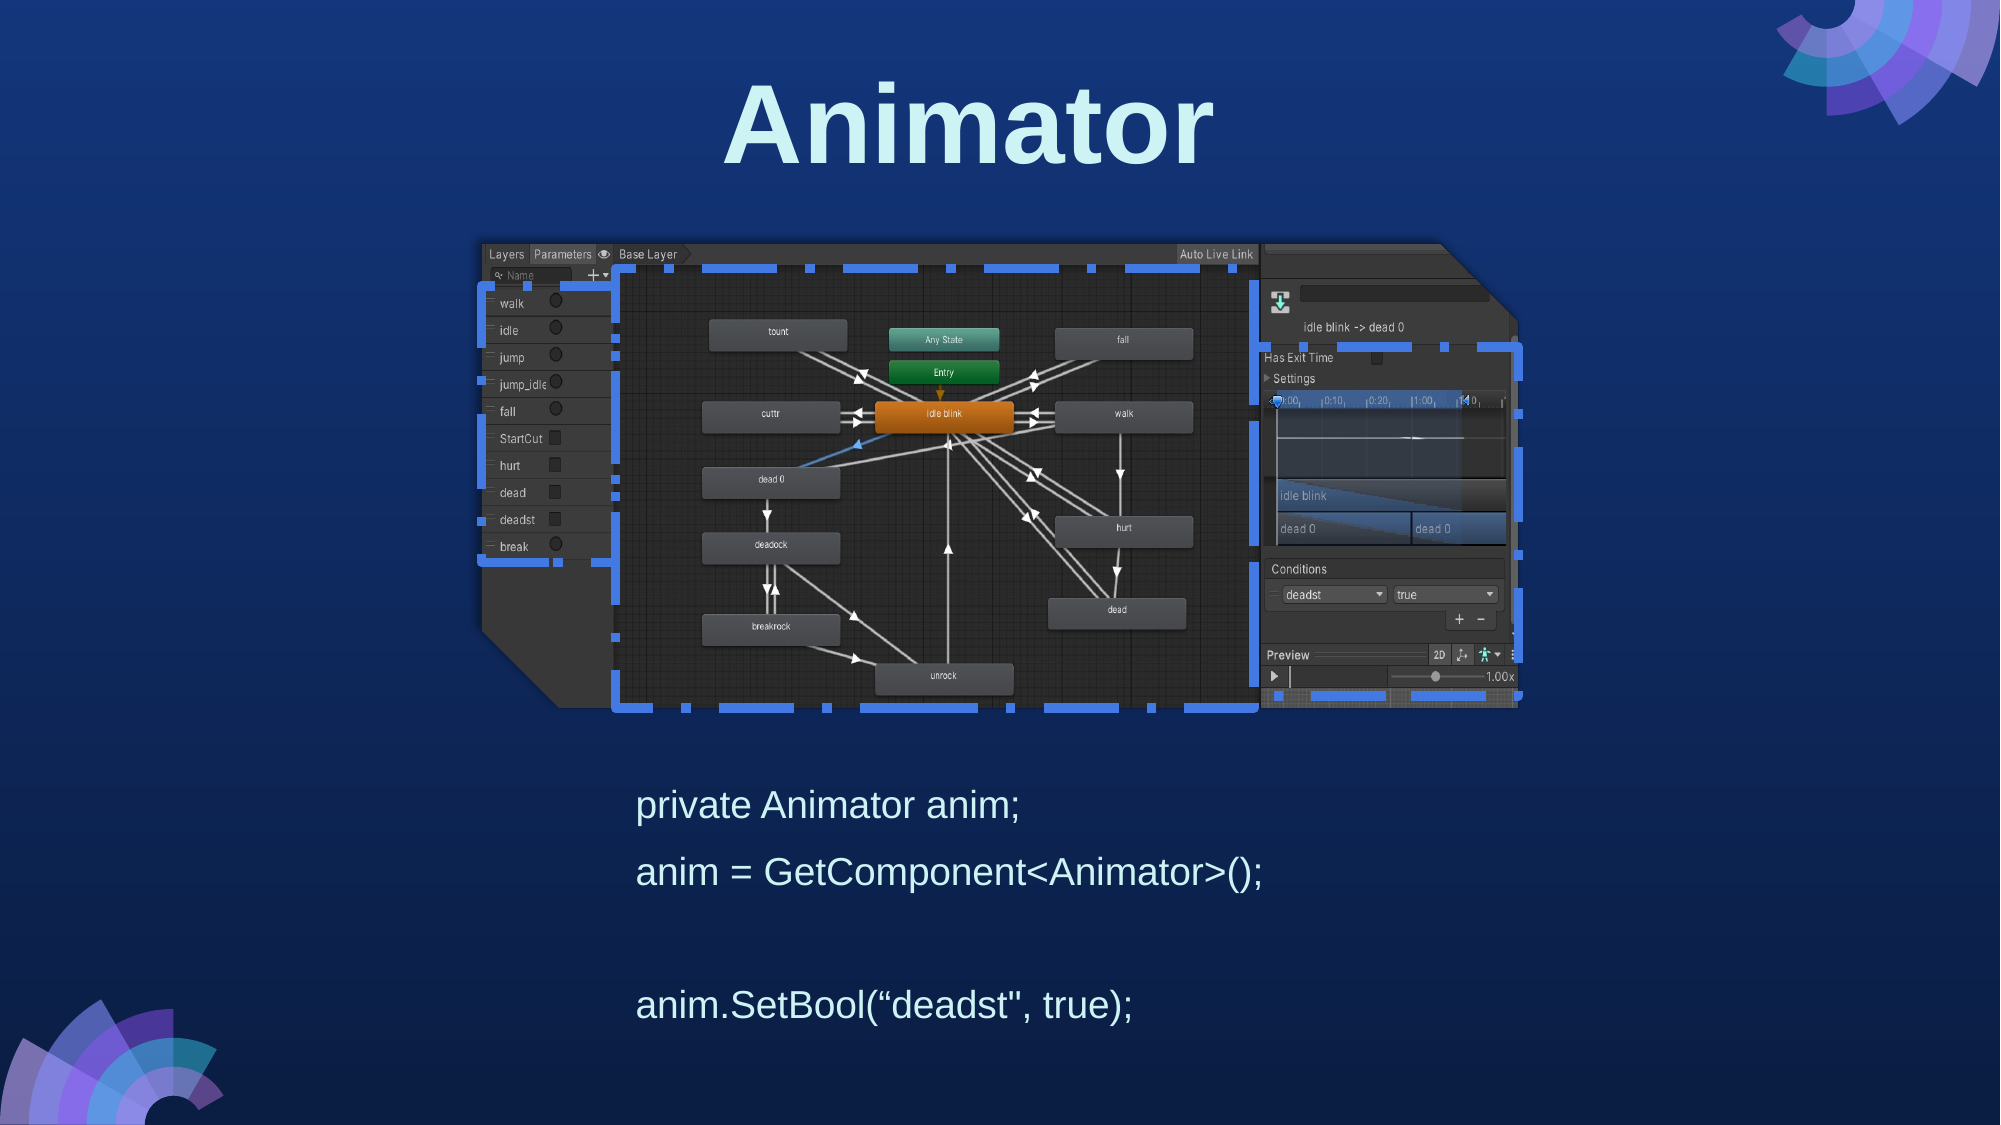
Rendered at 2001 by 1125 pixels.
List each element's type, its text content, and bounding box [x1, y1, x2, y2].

text_box private Animator anim; anim = GetComponent<Animator>(); anim.SetBool(“deadst", true); [615, 774, 1428, 1028]
text_box [481, 563, 615, 709]
text_box [481, 243, 1519, 347]
text_box [1254, 347, 1519, 696]
text_box [1254, 696, 1519, 709]
text_box [615, 268, 1254, 709]
text_box Animator [701, 44, 1282, 193]
text_box [481, 285, 616, 563]
